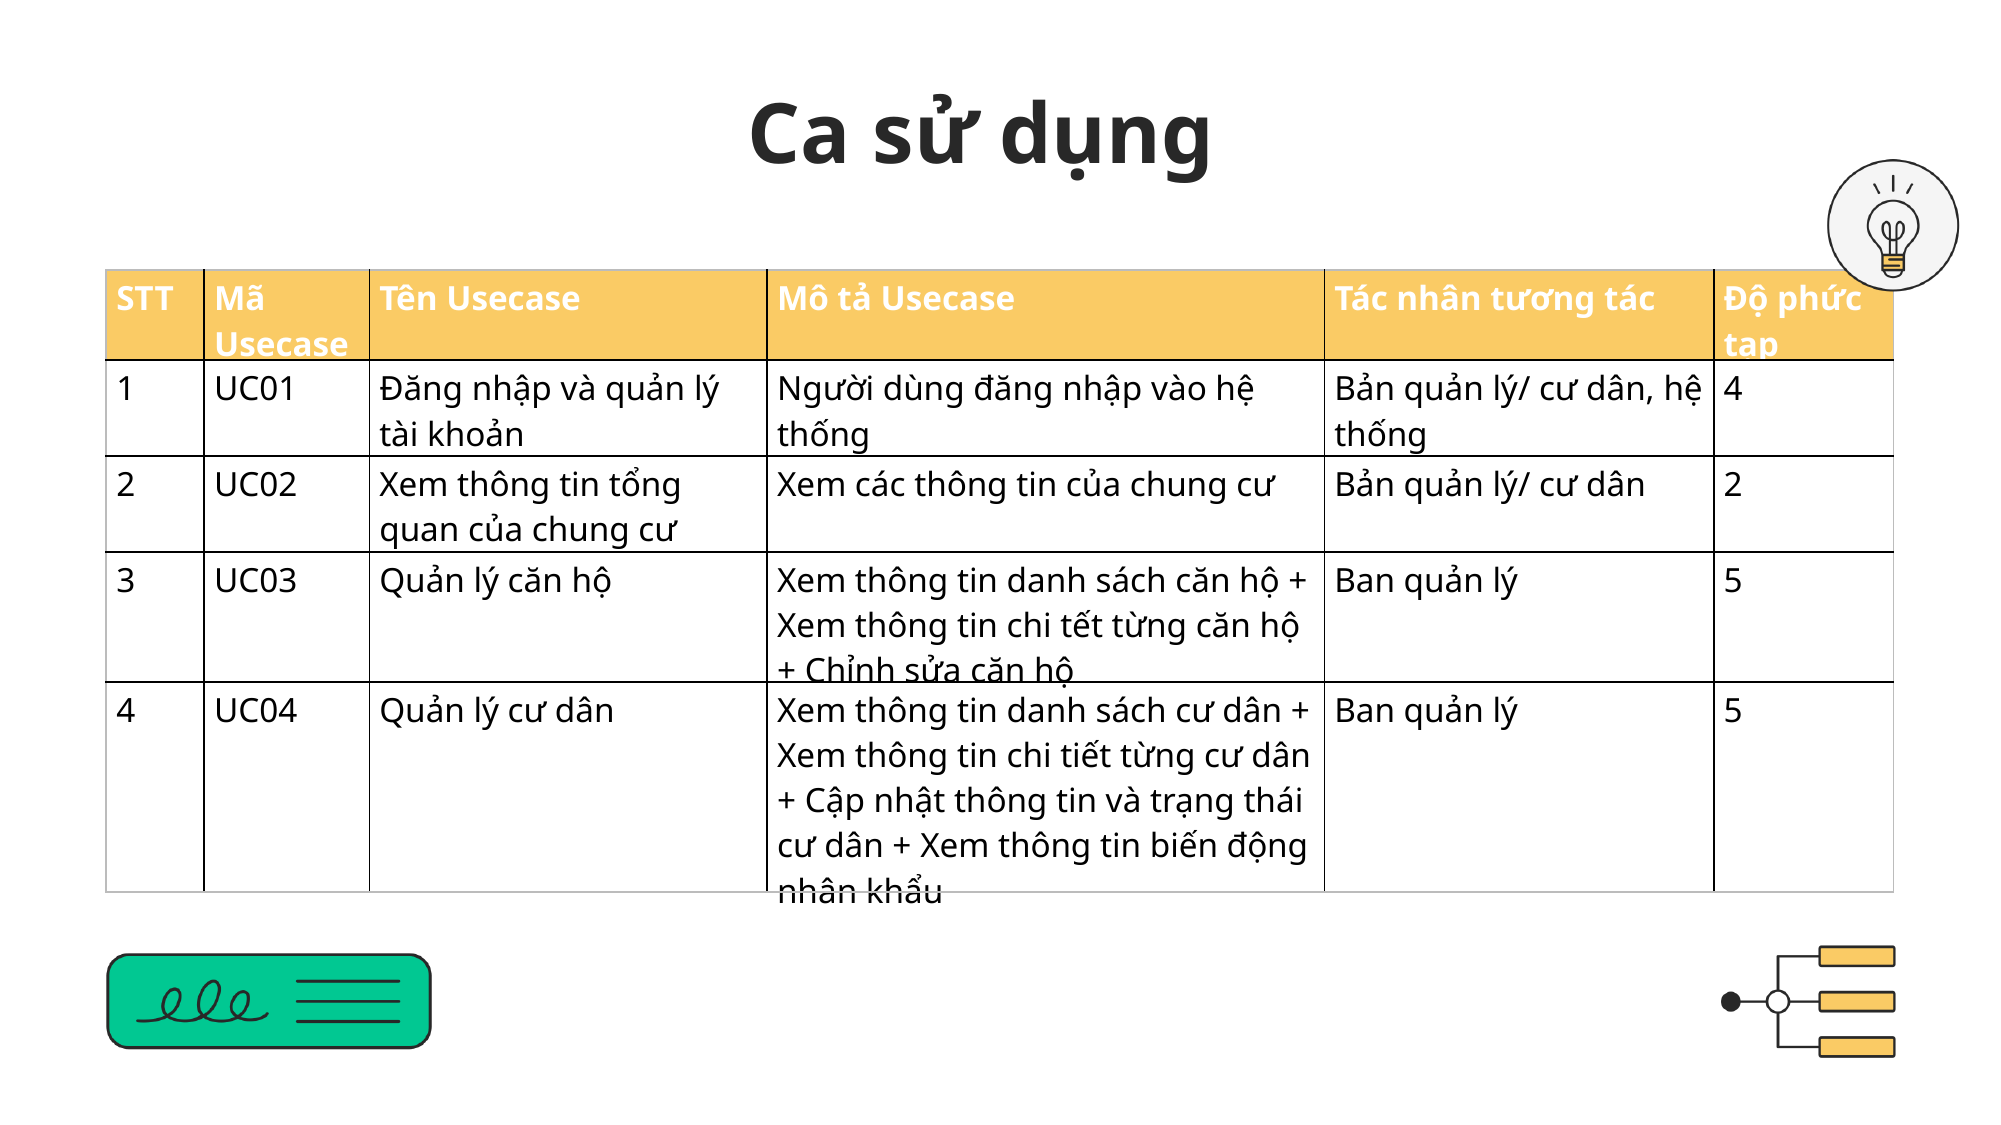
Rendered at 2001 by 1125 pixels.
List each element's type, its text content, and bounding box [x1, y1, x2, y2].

table_cell Ban quản lý [1325, 553, 1713, 681]
table_header STT [107, 271, 203, 359]
table_cell Bản quản lý/ cư dân, hệ thống [1325, 361, 1713, 455]
table_cell 5 [1715, 683, 1893, 891]
table_cell Xem thông tin danh sách căn hộ + Xem thông tin chi tết từng căn hộ + Chỉnh sửa căn hộ [768, 553, 1324, 681]
table_header Mô tả Usecase [768, 271, 1324, 359]
table_cell Xem các thông tin của chung cư [768, 457, 1324, 551]
table_cell Bản quản lý/ cư dân [1325, 457, 1713, 551]
table_cell 4 [1715, 361, 1893, 455]
picture [1698, 929, 1924, 1091]
text_box Ca sử dụng [747, 52, 1252, 181]
table_cell UC02 [205, 457, 369, 551]
picture [62, 923, 464, 1091]
table_cell 2 [1715, 457, 1893, 551]
picture [1821, 159, 1967, 293]
table_cell Đăng nhập và quản lý tài khoản [370, 361, 766, 455]
table_cell 3 [107, 553, 203, 681]
table_cell Quản lý căn hộ [370, 553, 766, 681]
table_cell Người dùng đăng nhập vào hệ thống [768, 361, 1324, 455]
table_header Tên Usecase [370, 271, 766, 359]
table_cell 5 [1715, 553, 1893, 681]
table_cell Xem thông tin danh sách cư dân + Xem thông tin chi tiết từng cư dân + Cập nhật thông tin và trạng thái cư dân + Xem thông tin biến động nhân khẩu [768, 683, 1324, 891]
table_cell Xem thông tin tổng quan của chung cư [370, 457, 766, 551]
table_cell 2 [107, 457, 203, 551]
table_header Độ phức tạp [1715, 271, 1893, 359]
table_cell UC03 [205, 553, 369, 681]
table_cell UC01 [205, 361, 369, 455]
table_header Mã Usecase [205, 271, 369, 359]
table_header Tác nhân tương tác [1325, 271, 1713, 359]
table_cell 1 [107, 361, 203, 455]
table_cell Ban quản lý [1325, 683, 1713, 891]
table_cell 4 [107, 683, 203, 891]
table_cell UC04 [205, 683, 369, 891]
table_cell Quản lý cư dân [370, 683, 766, 891]
